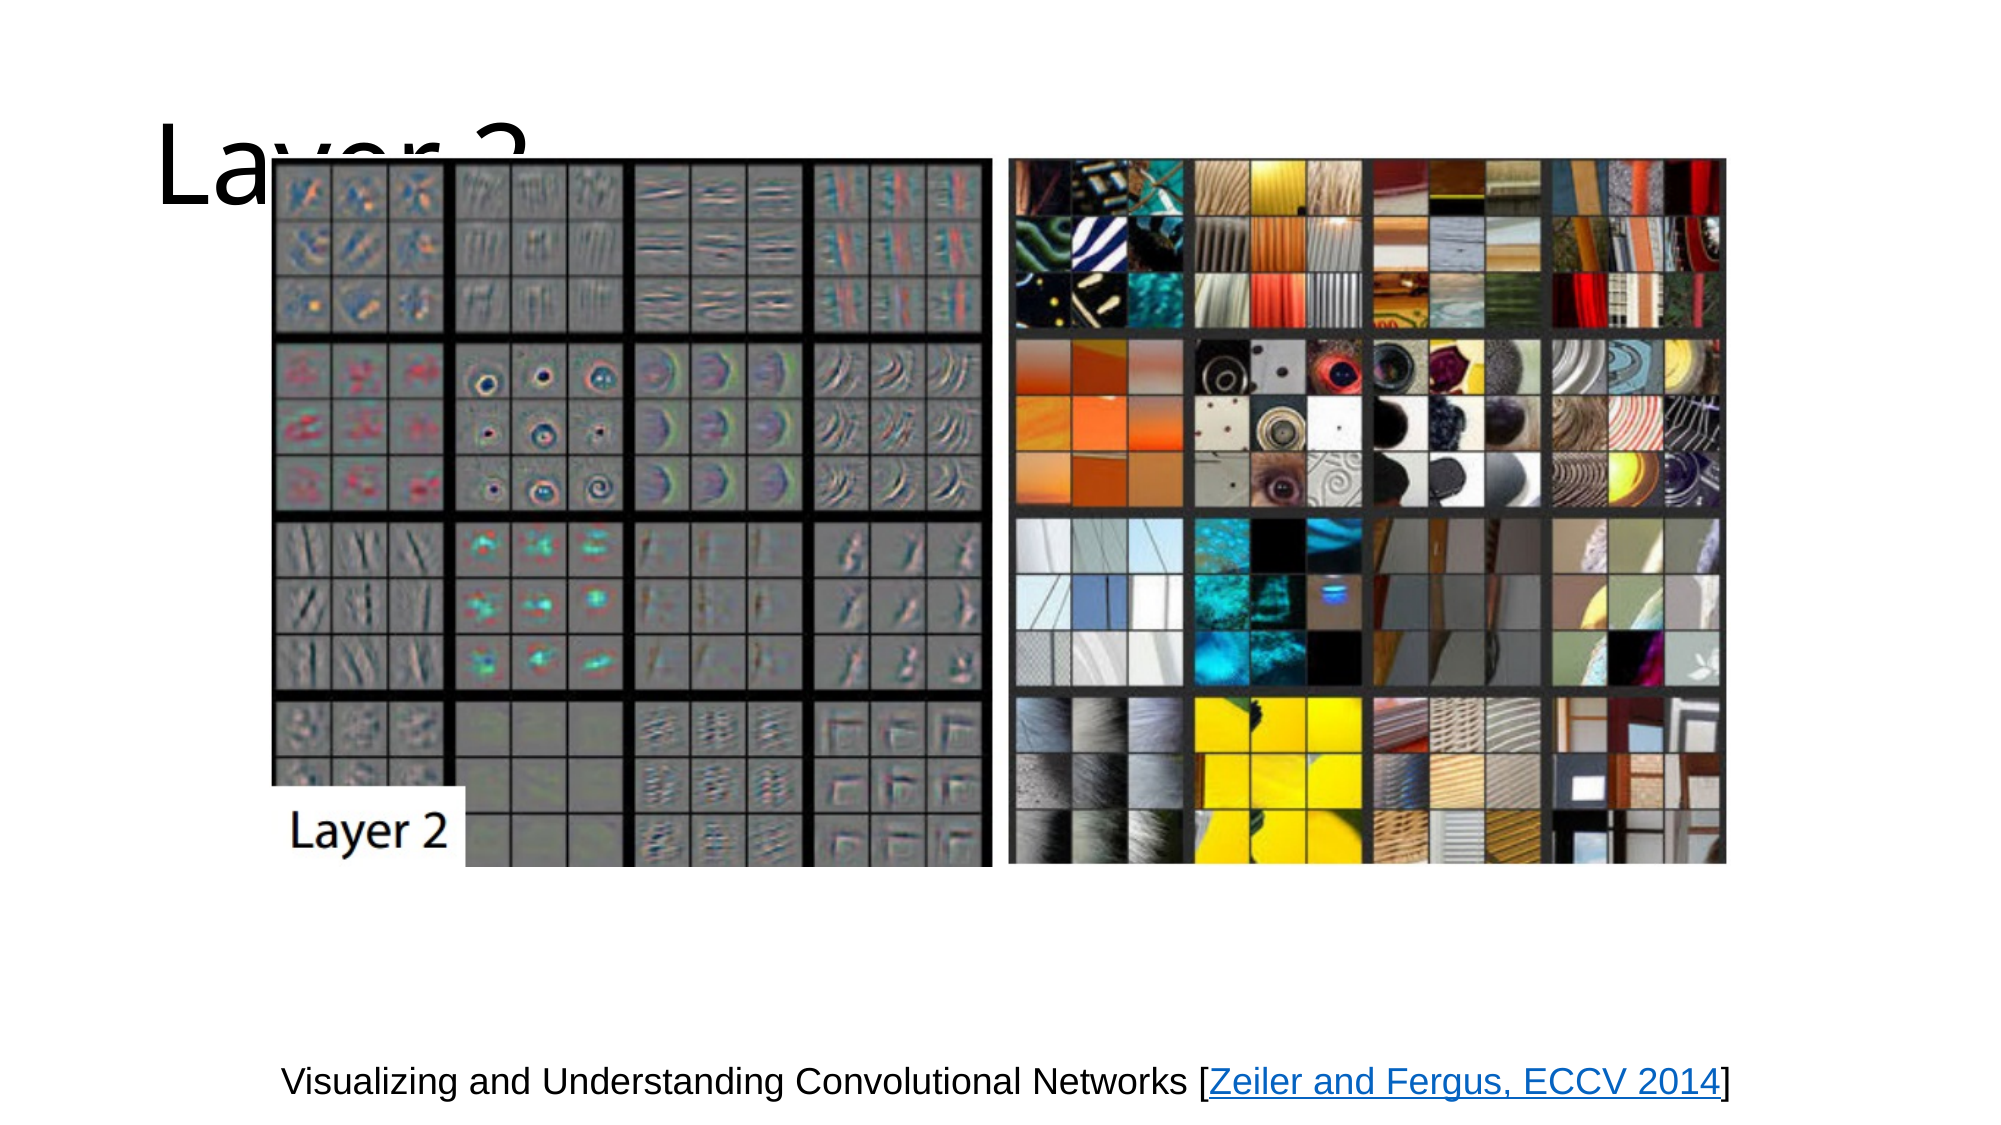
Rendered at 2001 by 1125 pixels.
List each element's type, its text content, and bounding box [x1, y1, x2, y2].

title Layer 2 [137, 59, 1863, 278]
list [269, 154, 1730, 867]
text_box Visualizing and Understanding Convolutional Networks [Zeiler and Fergus, ECCV 2014] [262, 1049, 1750, 1110]
